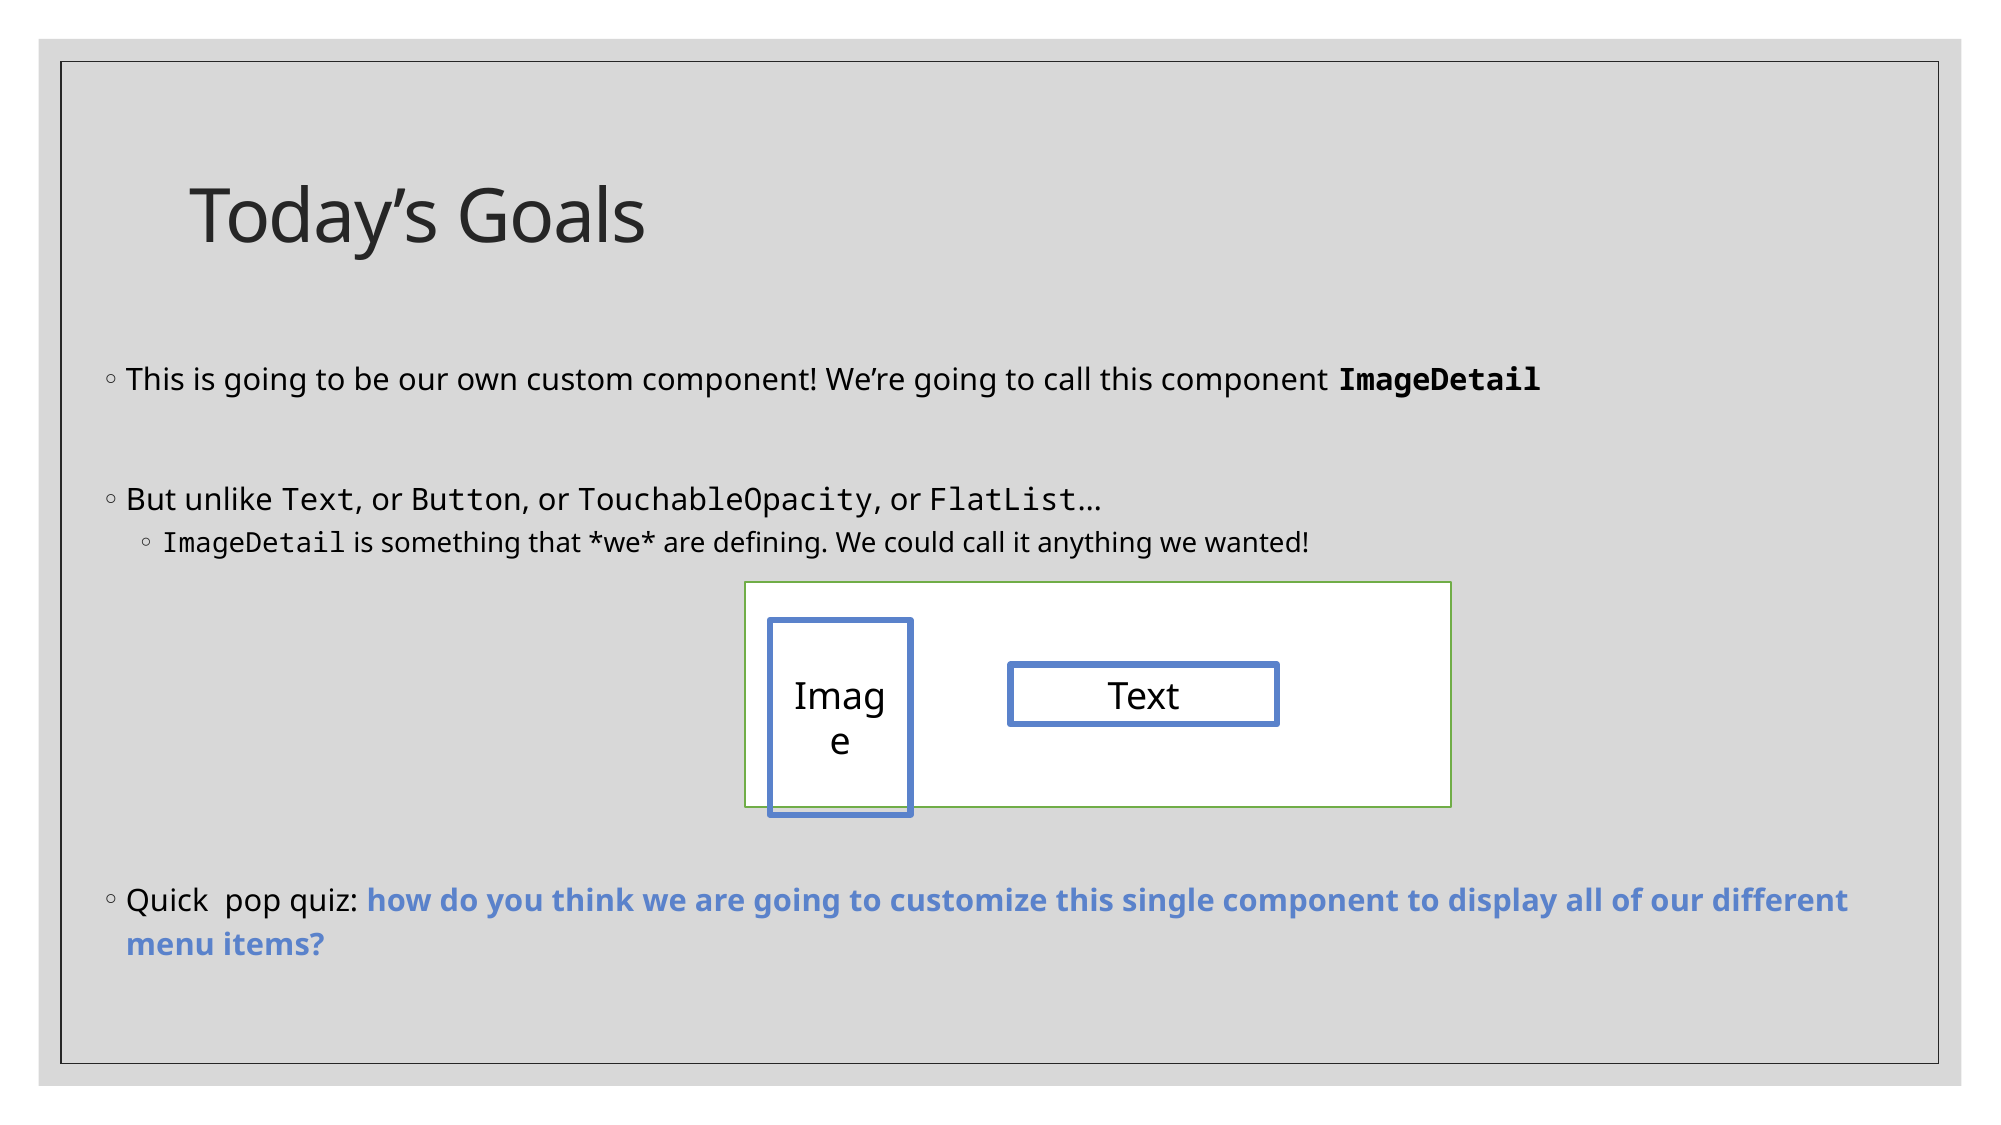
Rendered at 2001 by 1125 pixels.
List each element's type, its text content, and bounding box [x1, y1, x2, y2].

list This is going to be our own custom component! We’re going to call this component ImageDetail But unlike Text, or Button, or TouchableOpacity, or FlatList… ImageDetail is something that *we* are defining. We could call it anything we wanted! Quick pop quiz: how do you think we are going to customize this single component to display all of our different menu items? [86, 345, 1937, 977]
title Today’s Goals [174, 105, 1825, 331]
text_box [745, 581, 1451, 807]
